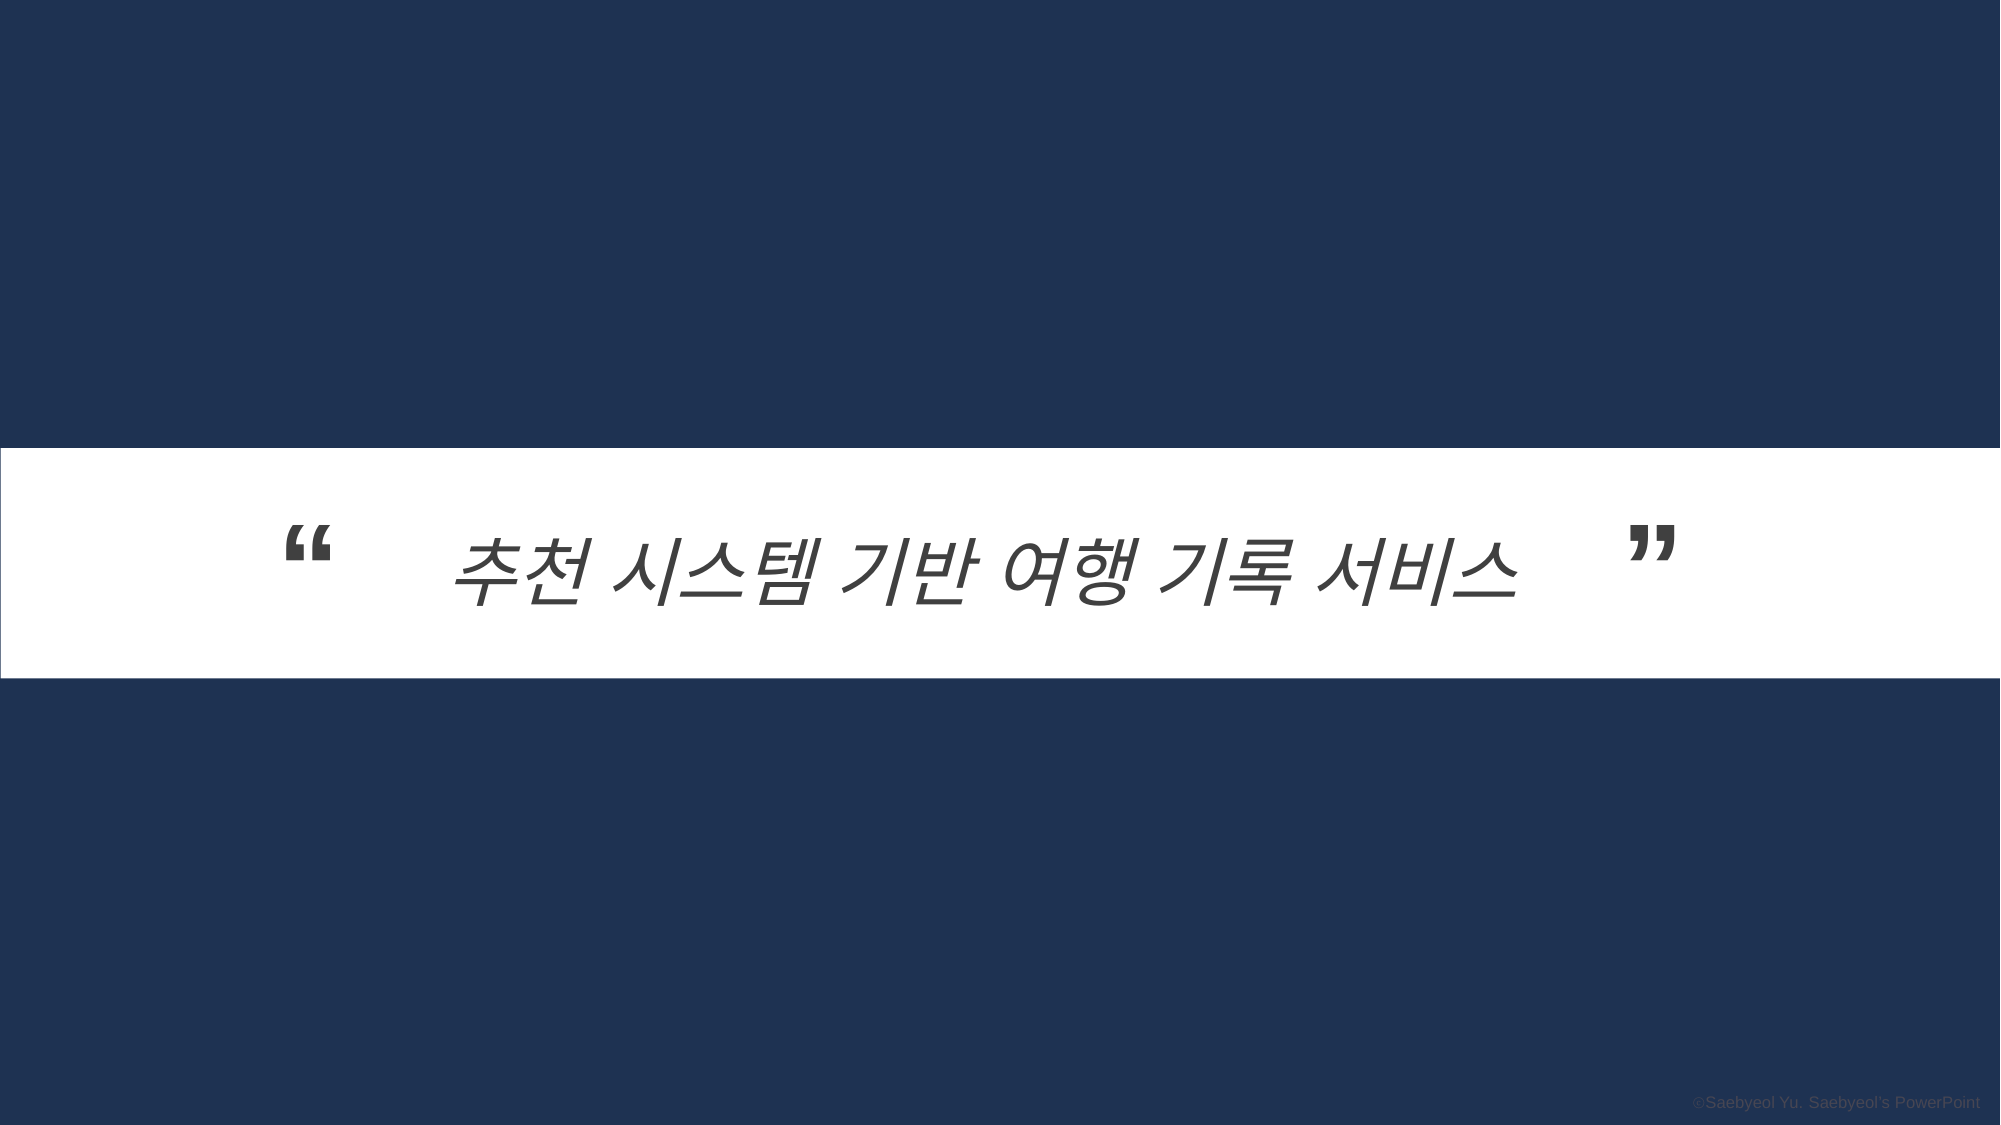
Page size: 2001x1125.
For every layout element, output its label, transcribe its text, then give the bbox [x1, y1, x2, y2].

text_box [0, 447, 2000, 679]
text_box “ ” [263, 479, 1704, 644]
